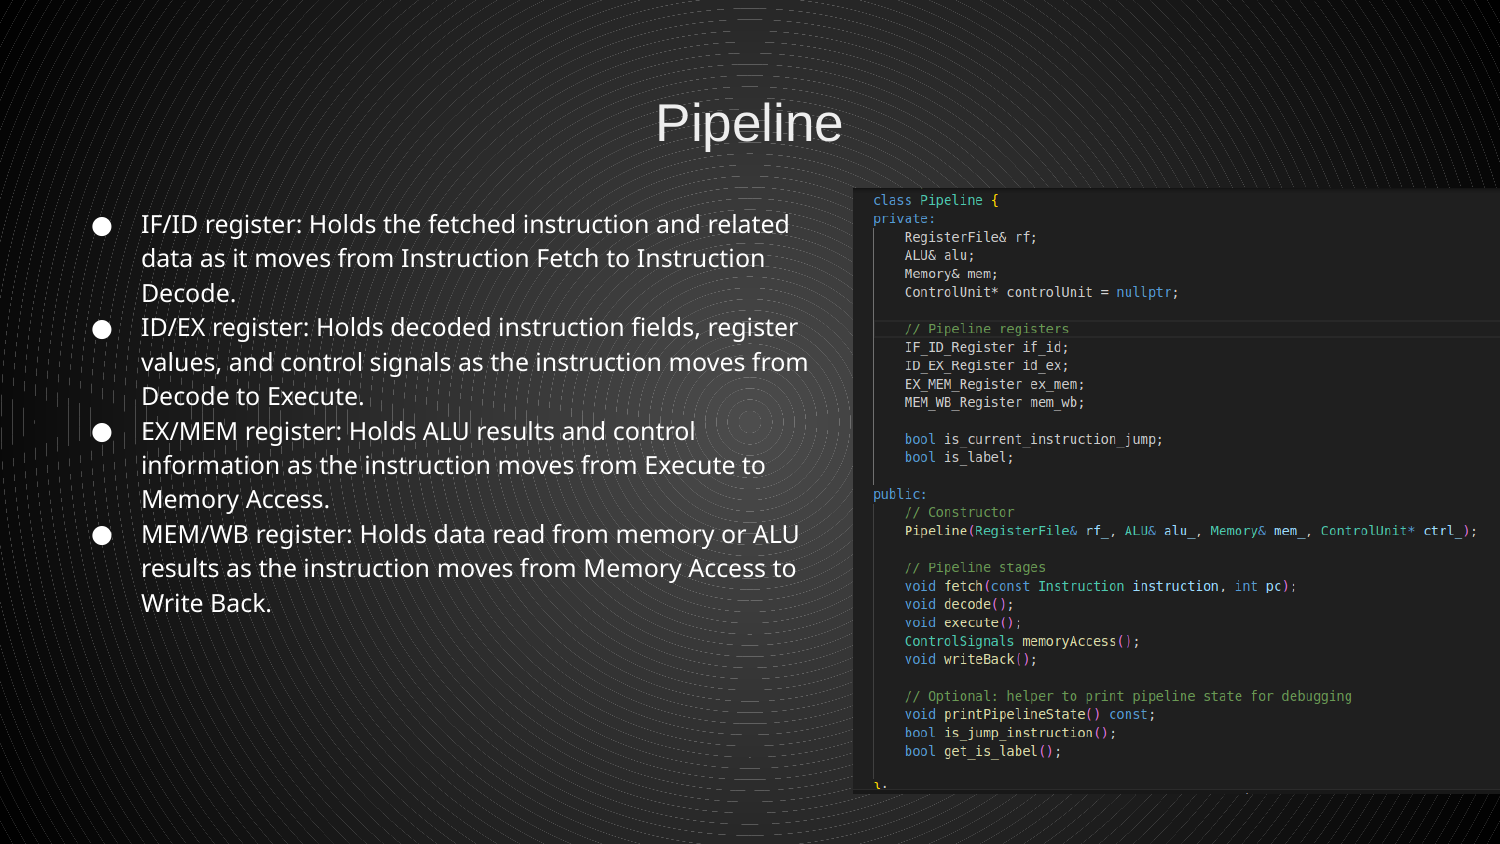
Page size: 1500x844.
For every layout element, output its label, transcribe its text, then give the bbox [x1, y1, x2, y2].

picture [853, 188, 1500, 794]
title Pipeline [51, 72, 1449, 167]
list IF/ID register: Holds the fetched instruction and related data as it moves from Instruction Fetch to Instruction Decode. ID/EX register: Holds decoded instruction fields, register values, and control signals as the instruction moves from Decode to Execute. EX/MEM register: Holds ALU results and control information as the instruction moves from Execute to Memory Access. MEM/WB register: Holds data read from memory or ALU results as the instruction moves from Memory Access to Write Back. [51, 189, 851, 750]
